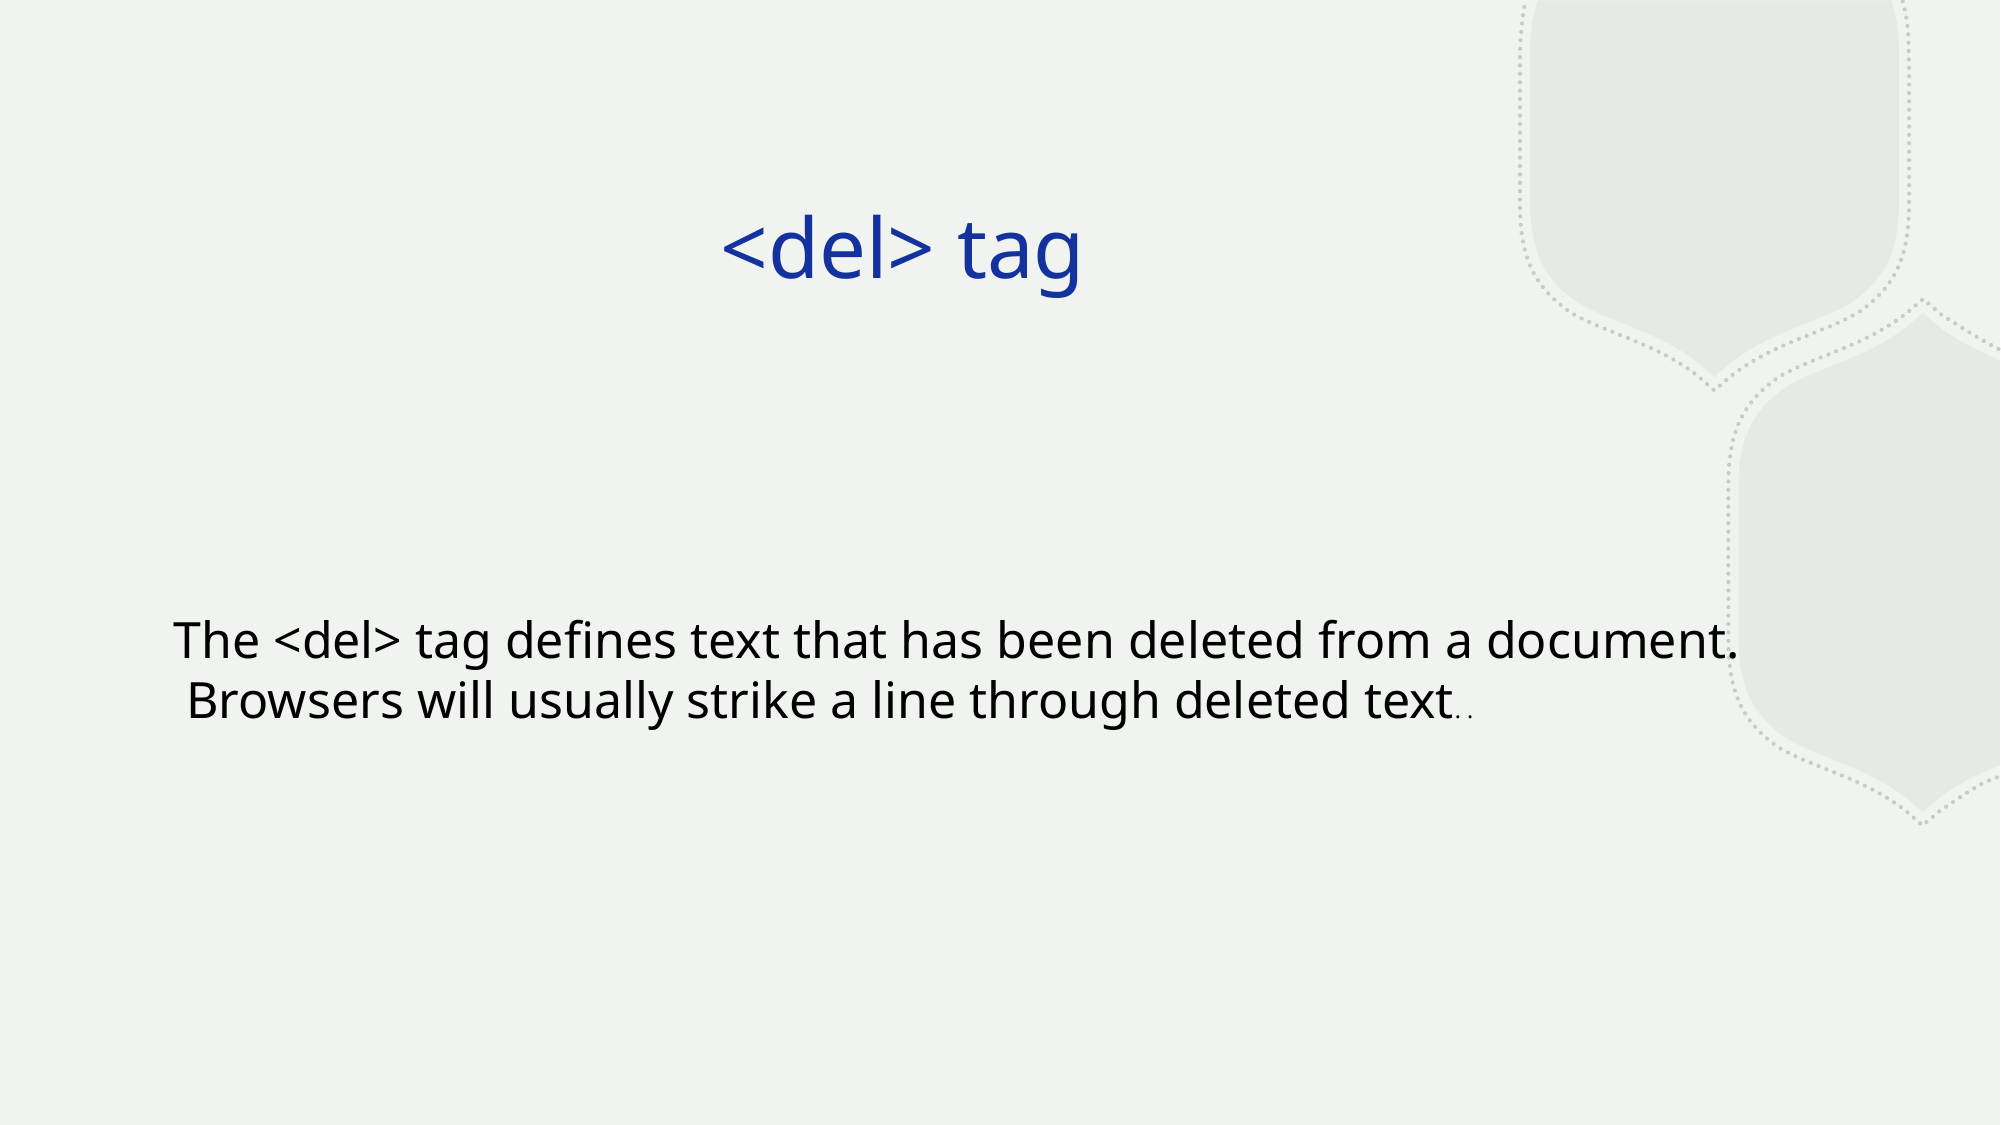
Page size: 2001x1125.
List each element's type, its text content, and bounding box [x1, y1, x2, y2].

list The <del> tag defines text that has been deleted from a document. Browsers will usually strike a line through deleted text. . [158, 341, 1897, 995]
title <del> tag [158, 157, 1648, 332]
